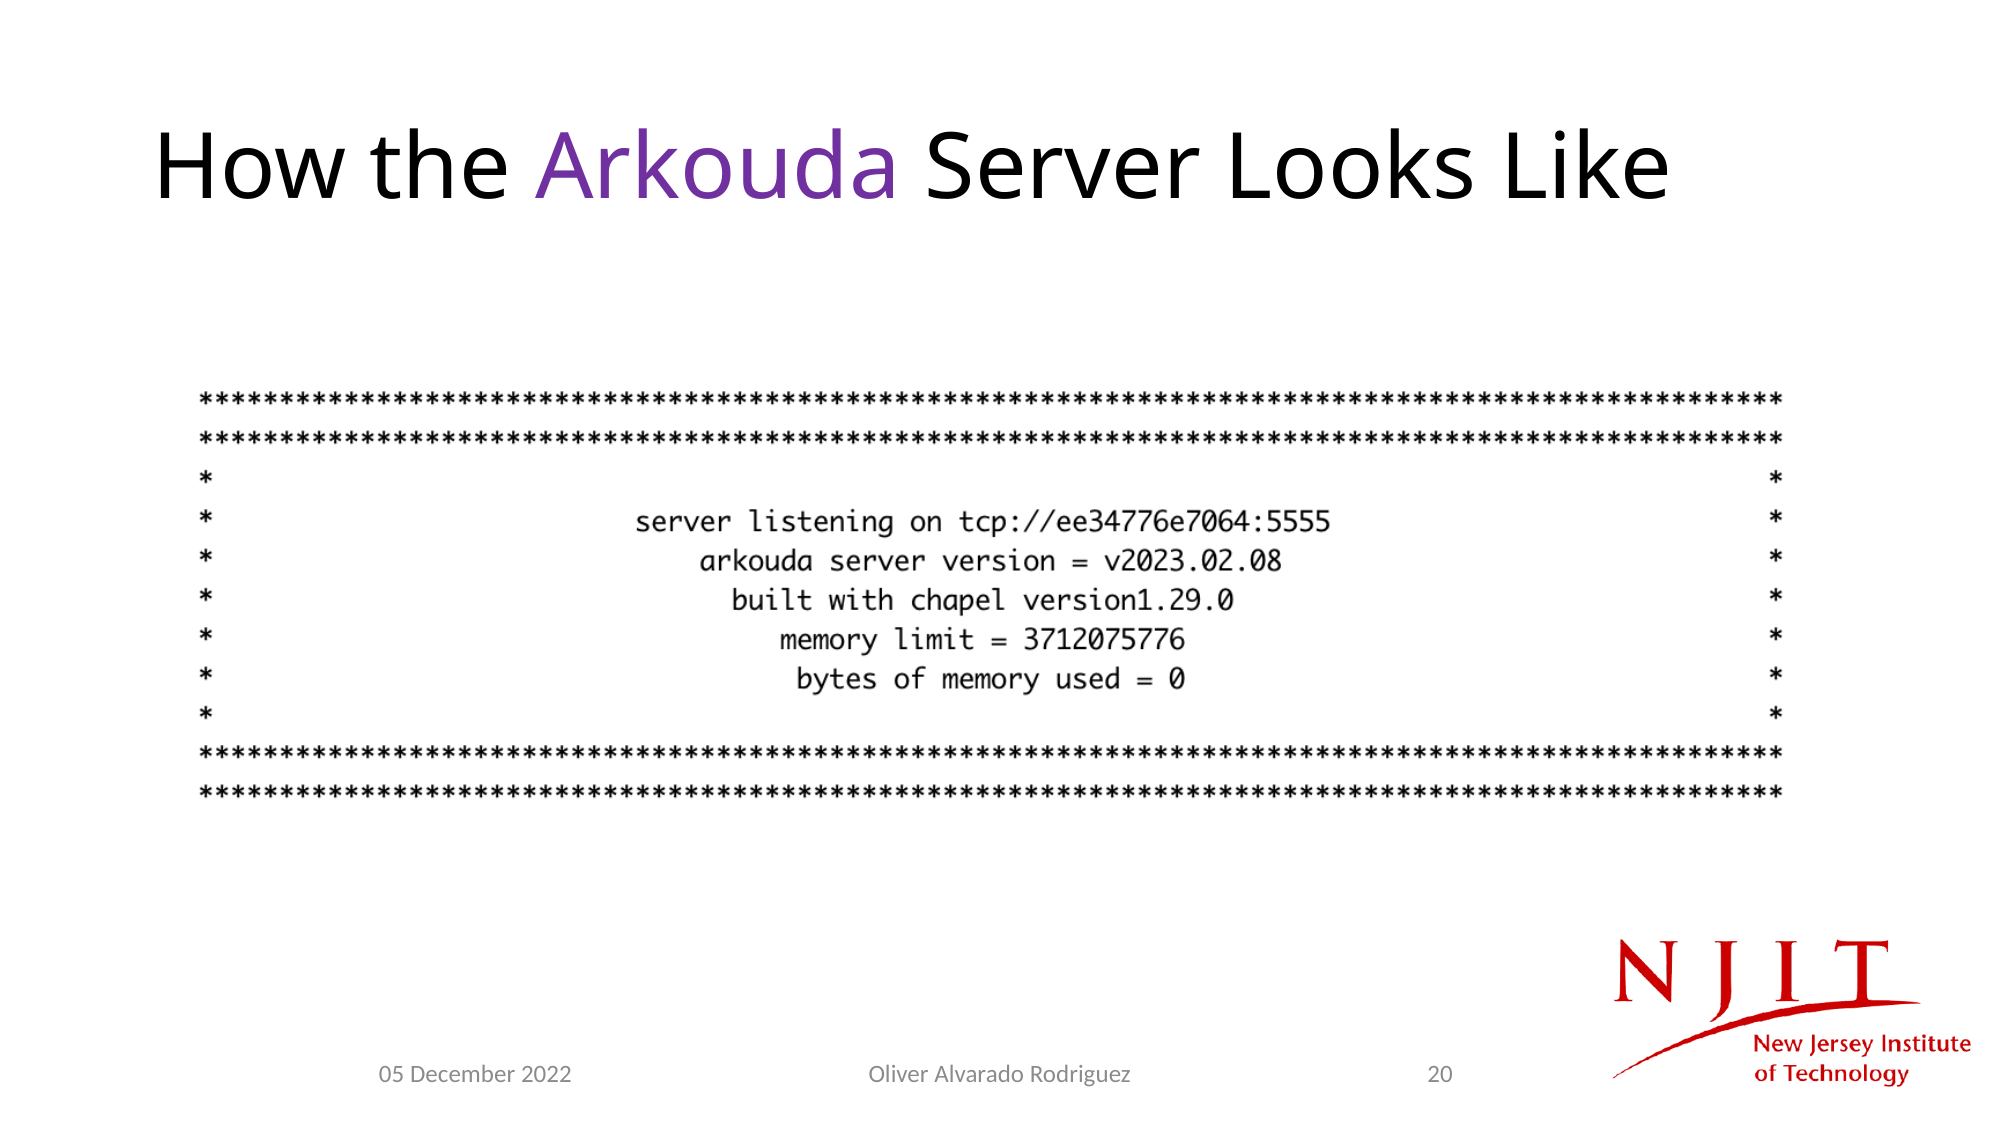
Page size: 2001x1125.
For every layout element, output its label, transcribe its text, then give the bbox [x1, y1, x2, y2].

slide_number 20 [1412, 1042, 1863, 1103]
title How the Arkouda Server Looks Like [137, 59, 1863, 278]
picture [1612, 938, 1971, 1087]
footer Oliver Alvarado Rodriguez [662, 1042, 1338, 1103]
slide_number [137, 1042, 588, 1103]
picture [193, 337, 1807, 825]
